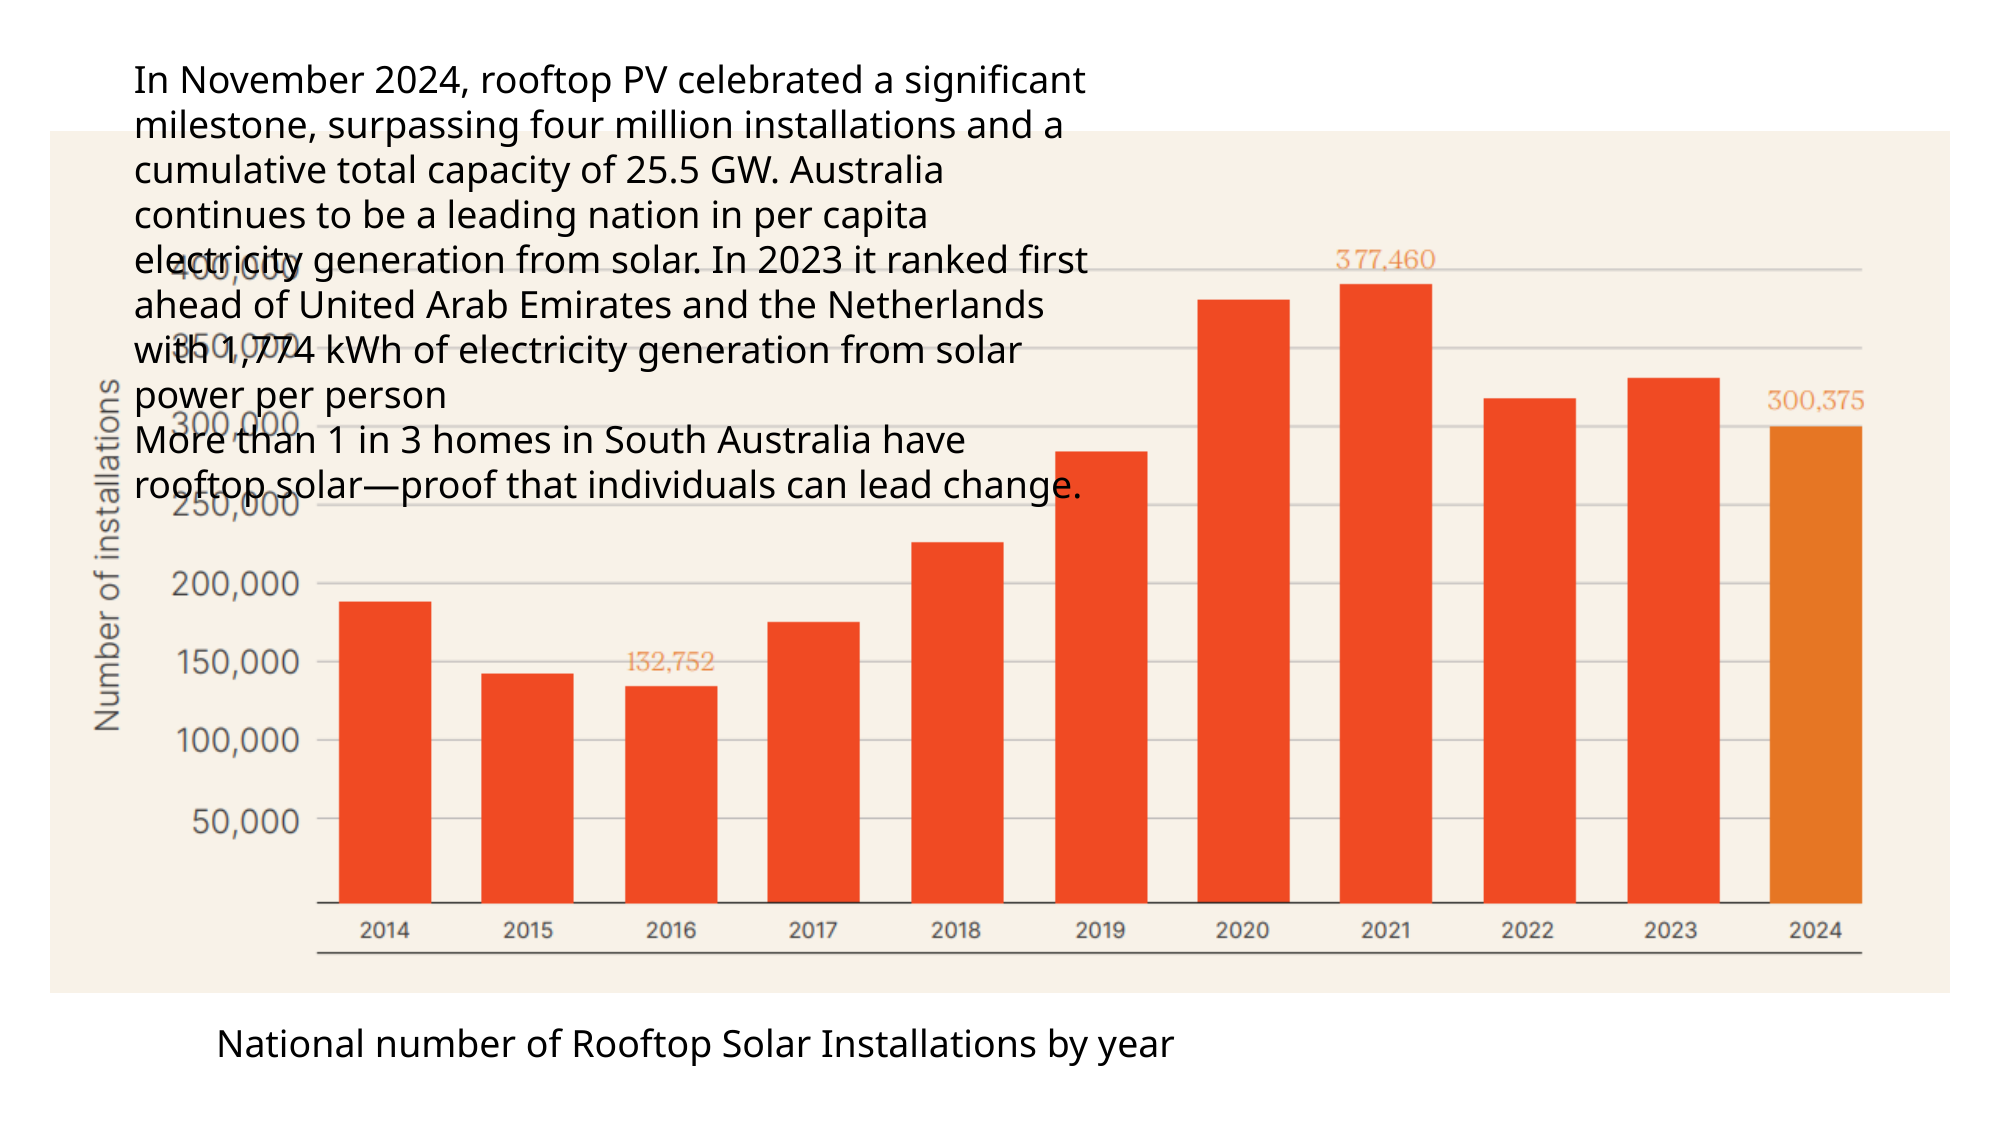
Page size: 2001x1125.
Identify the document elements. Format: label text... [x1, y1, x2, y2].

text_box In November 2024, rooftop PV celebrated a significant milestone, surpassing four million installations and a cumulative total capacity of 25.5 GW. Australia continues to be a leading nation in per capita electricity generation from solar. In 2023 it ranked first ahead of United Arab Emirates and the Netherlands with 1,774 kWh of electricity generation from solar power per person More than 1 in 3 homes in South Australia have rooftop solar—proof that individuals can lead change. [118, 48, 1119, 131]
text_box National number of Rooftop Solar Installations by year [201, 1012, 1202, 1073]
picture [50, 131, 1950, 994]
